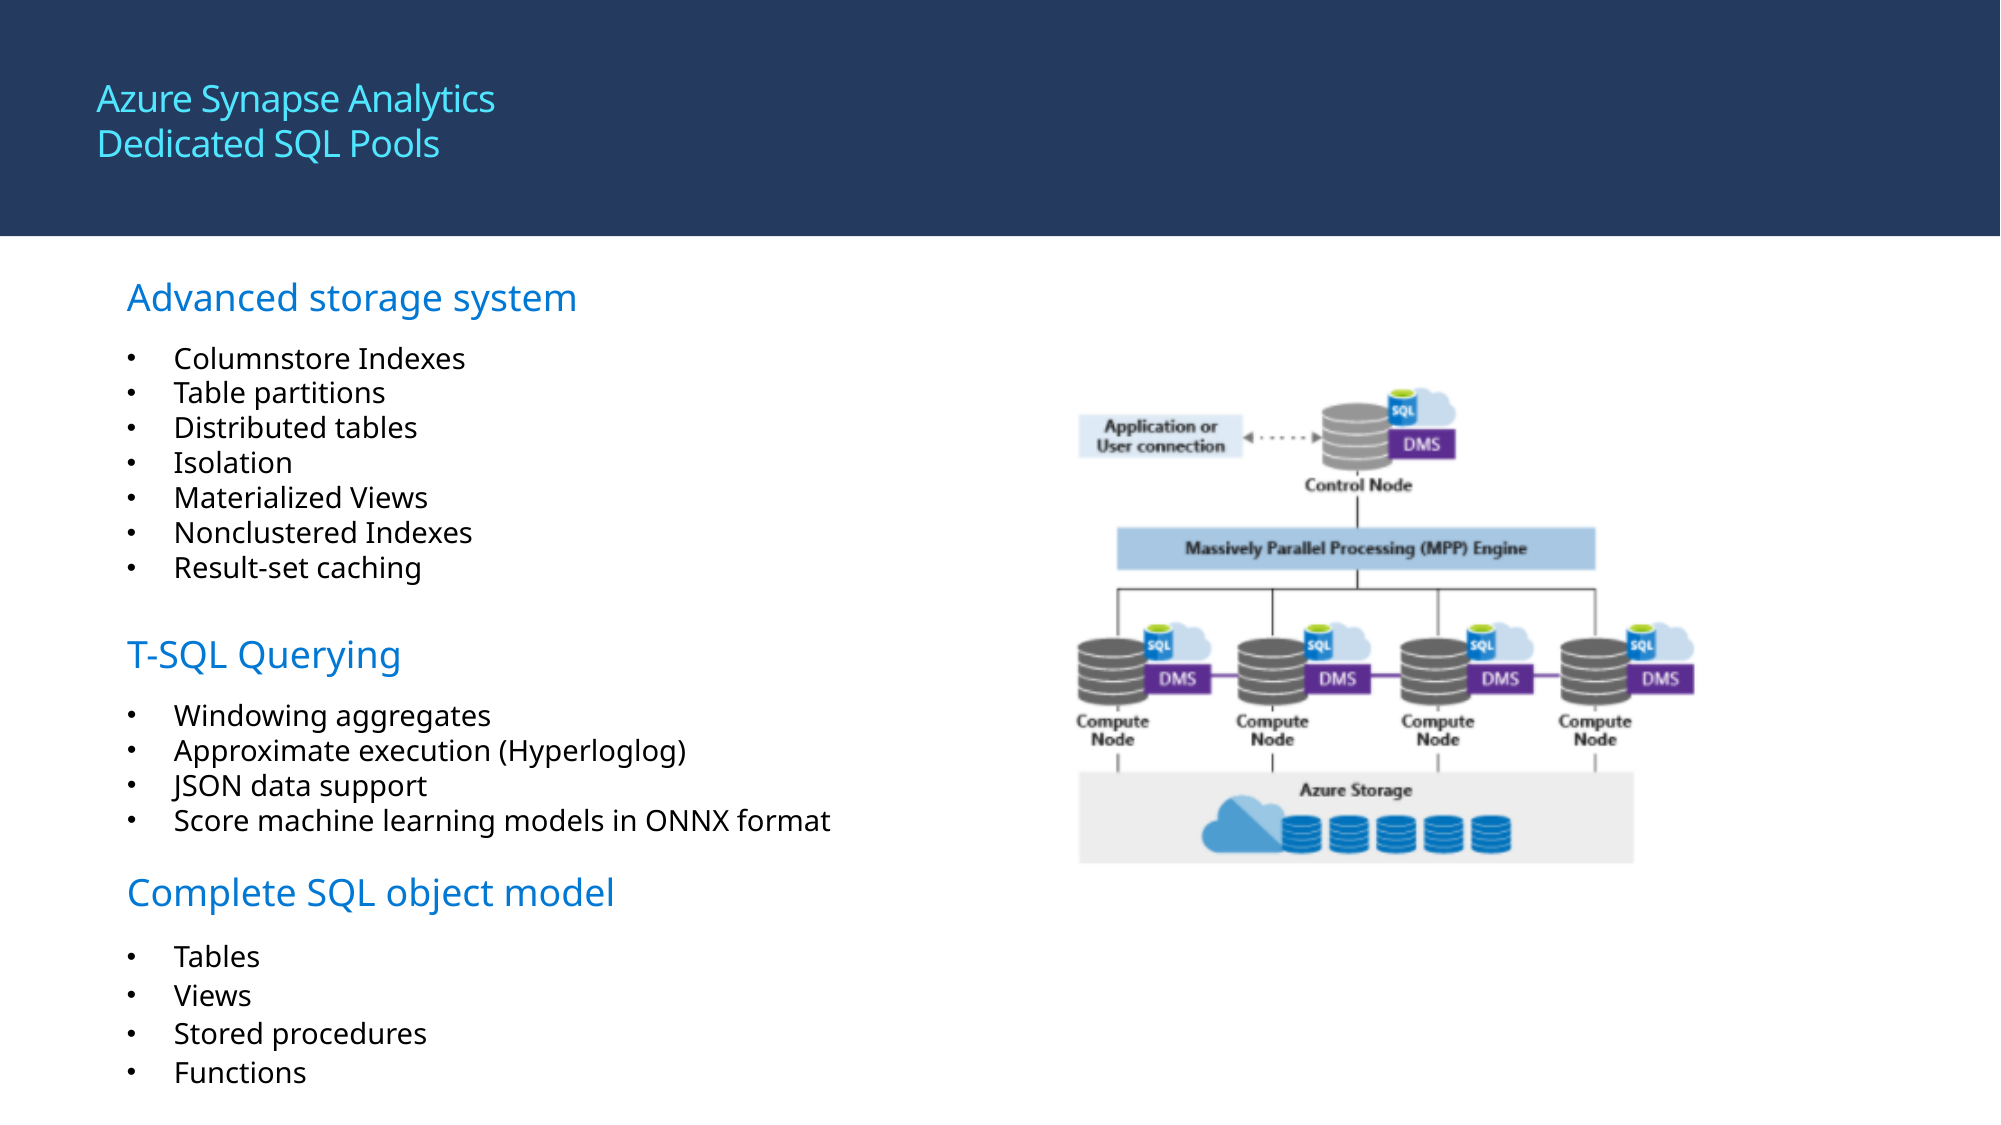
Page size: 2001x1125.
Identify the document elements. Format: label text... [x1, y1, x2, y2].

text_box T-SQL Querying Windowing aggregates Approximate execution (Hyperloglog) JSON data support Score machine learning models in ONNX format [112, 619, 852, 913]
text_box Advanced storage system Columnstore Indexes Table partitions Distributed tables Isolation Materialized Views Nonclustered Indexes Result-set caching [112, 262, 852, 602]
picture [1048, 321, 1750, 918]
title Azure Synapse Analytics Dedicated SQL Pools [96, 75, 1904, 166]
text_box Complete SQL object model Tables Views Stored procedures Functions [112, 857, 678, 1095]
